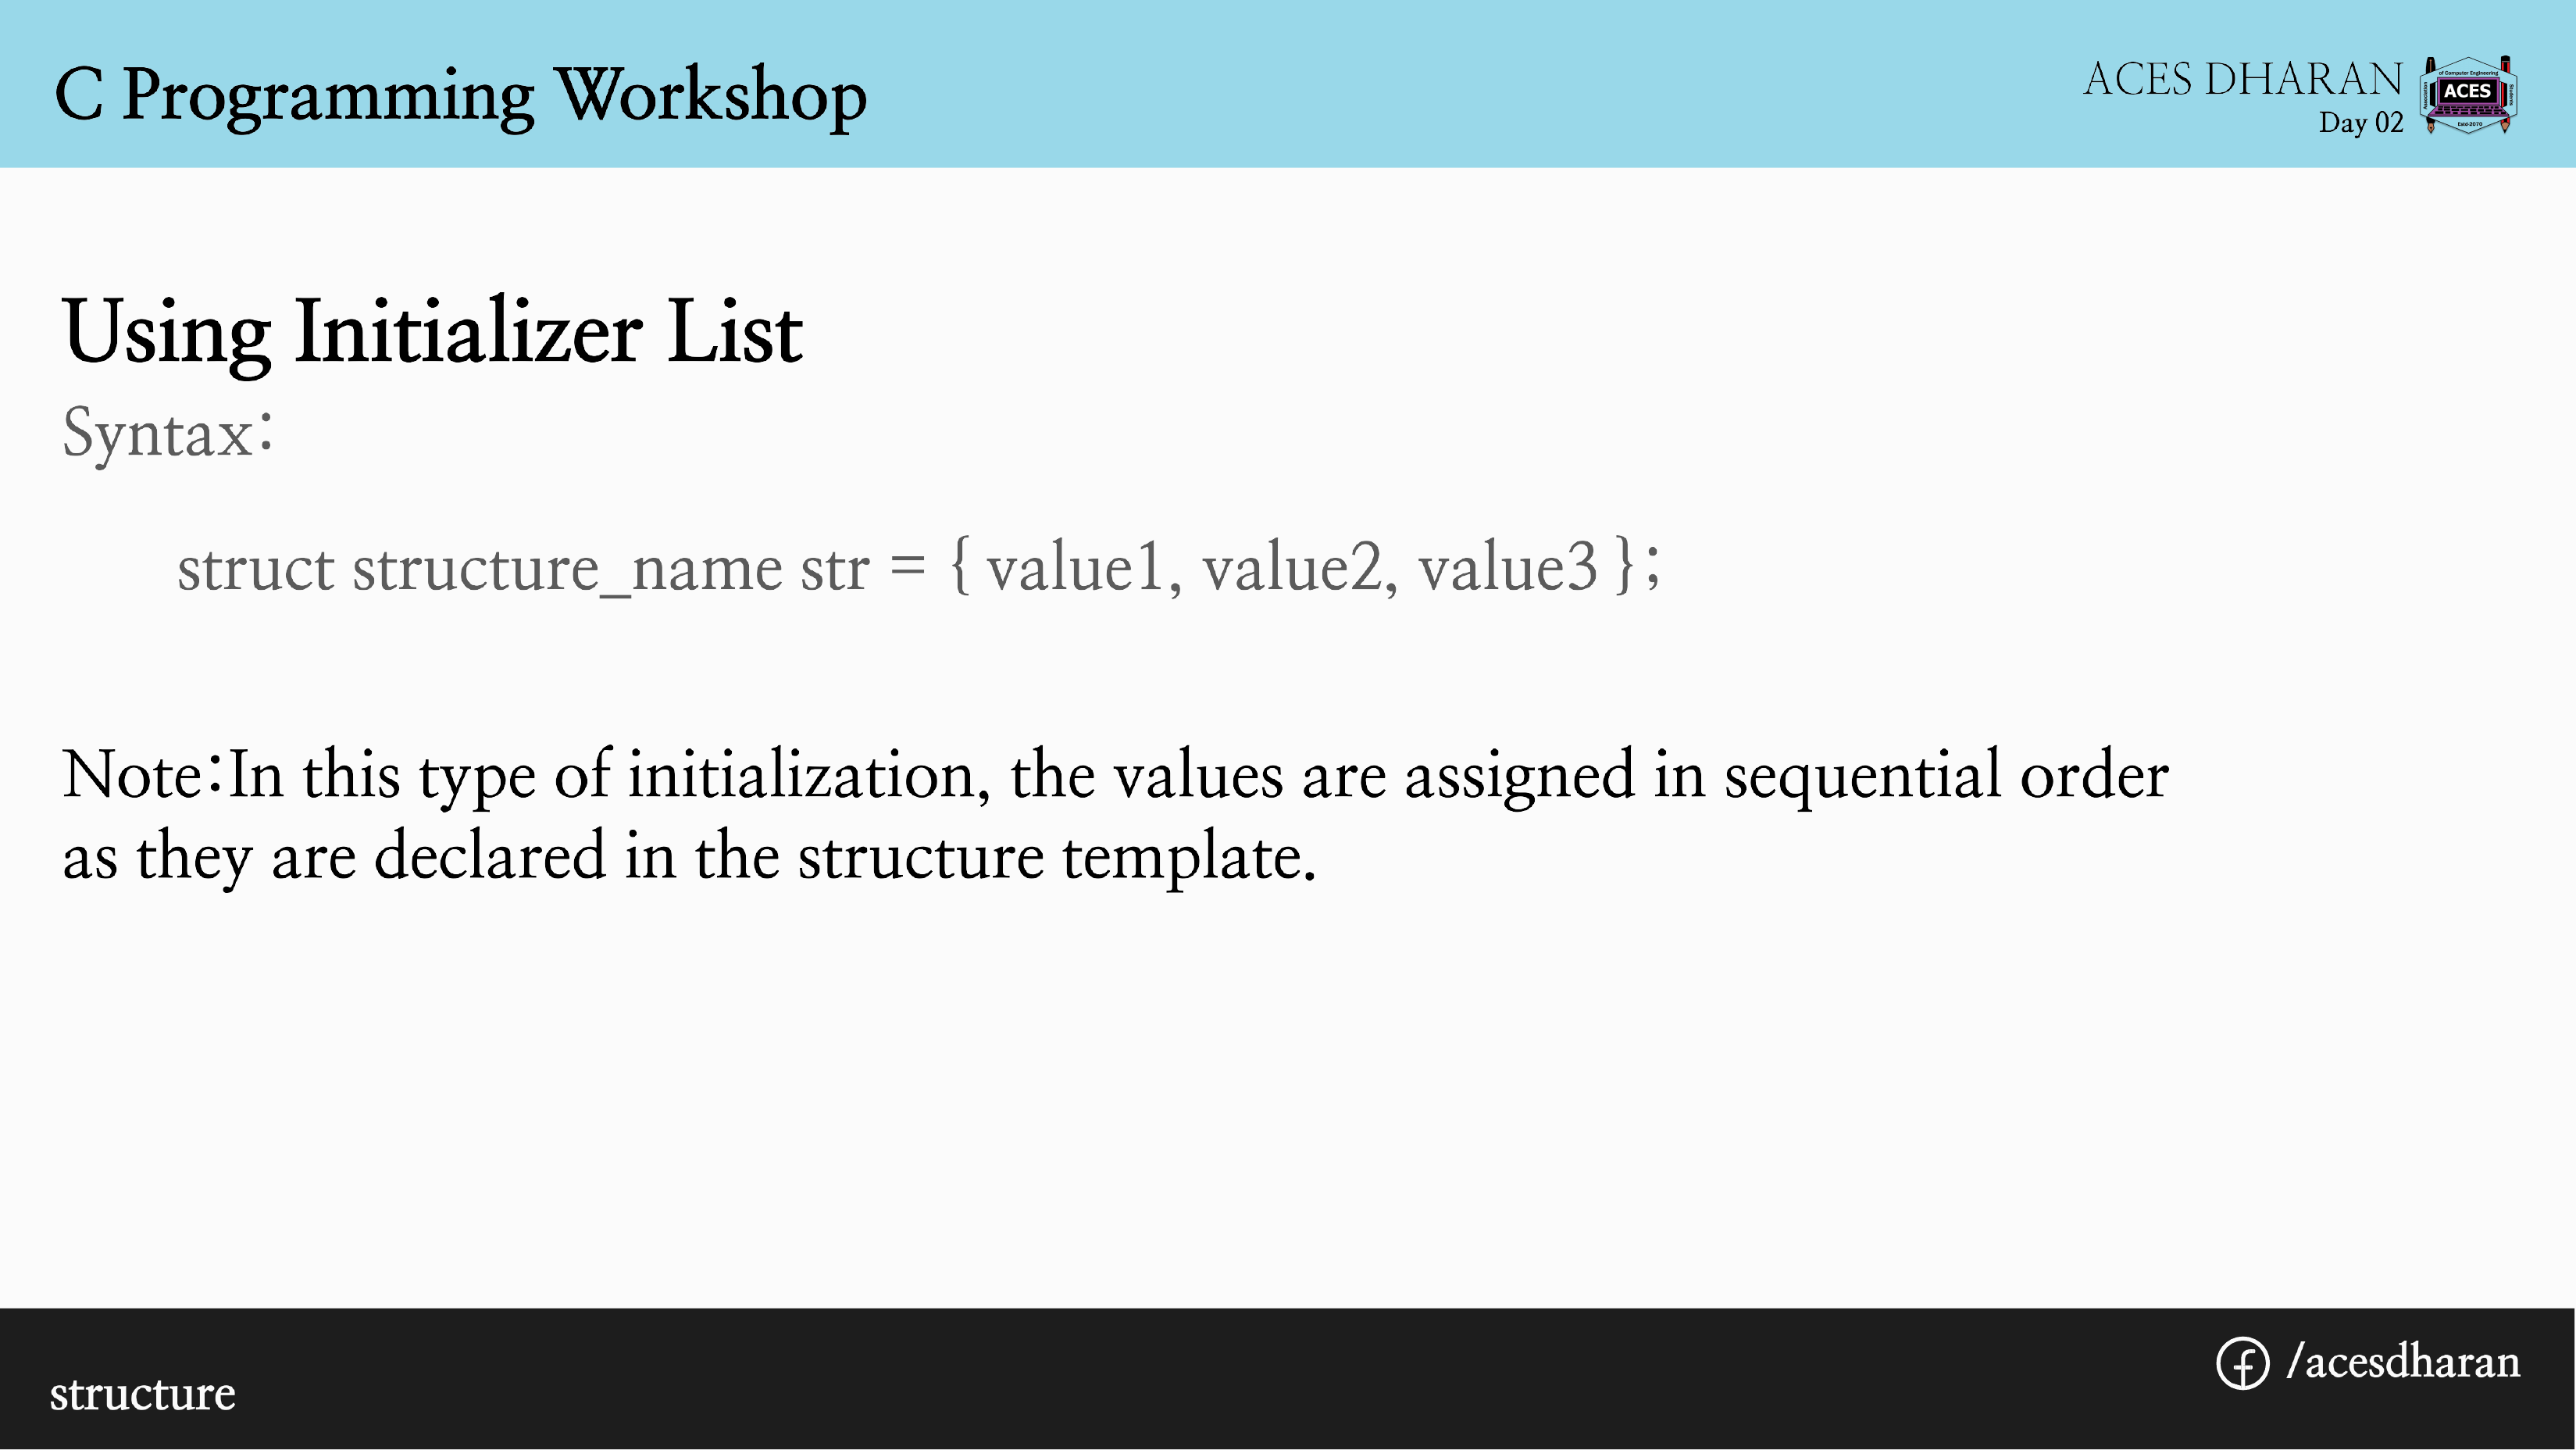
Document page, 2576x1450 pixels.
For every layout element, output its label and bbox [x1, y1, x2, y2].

text_box [0, 0, 2576, 1450]
